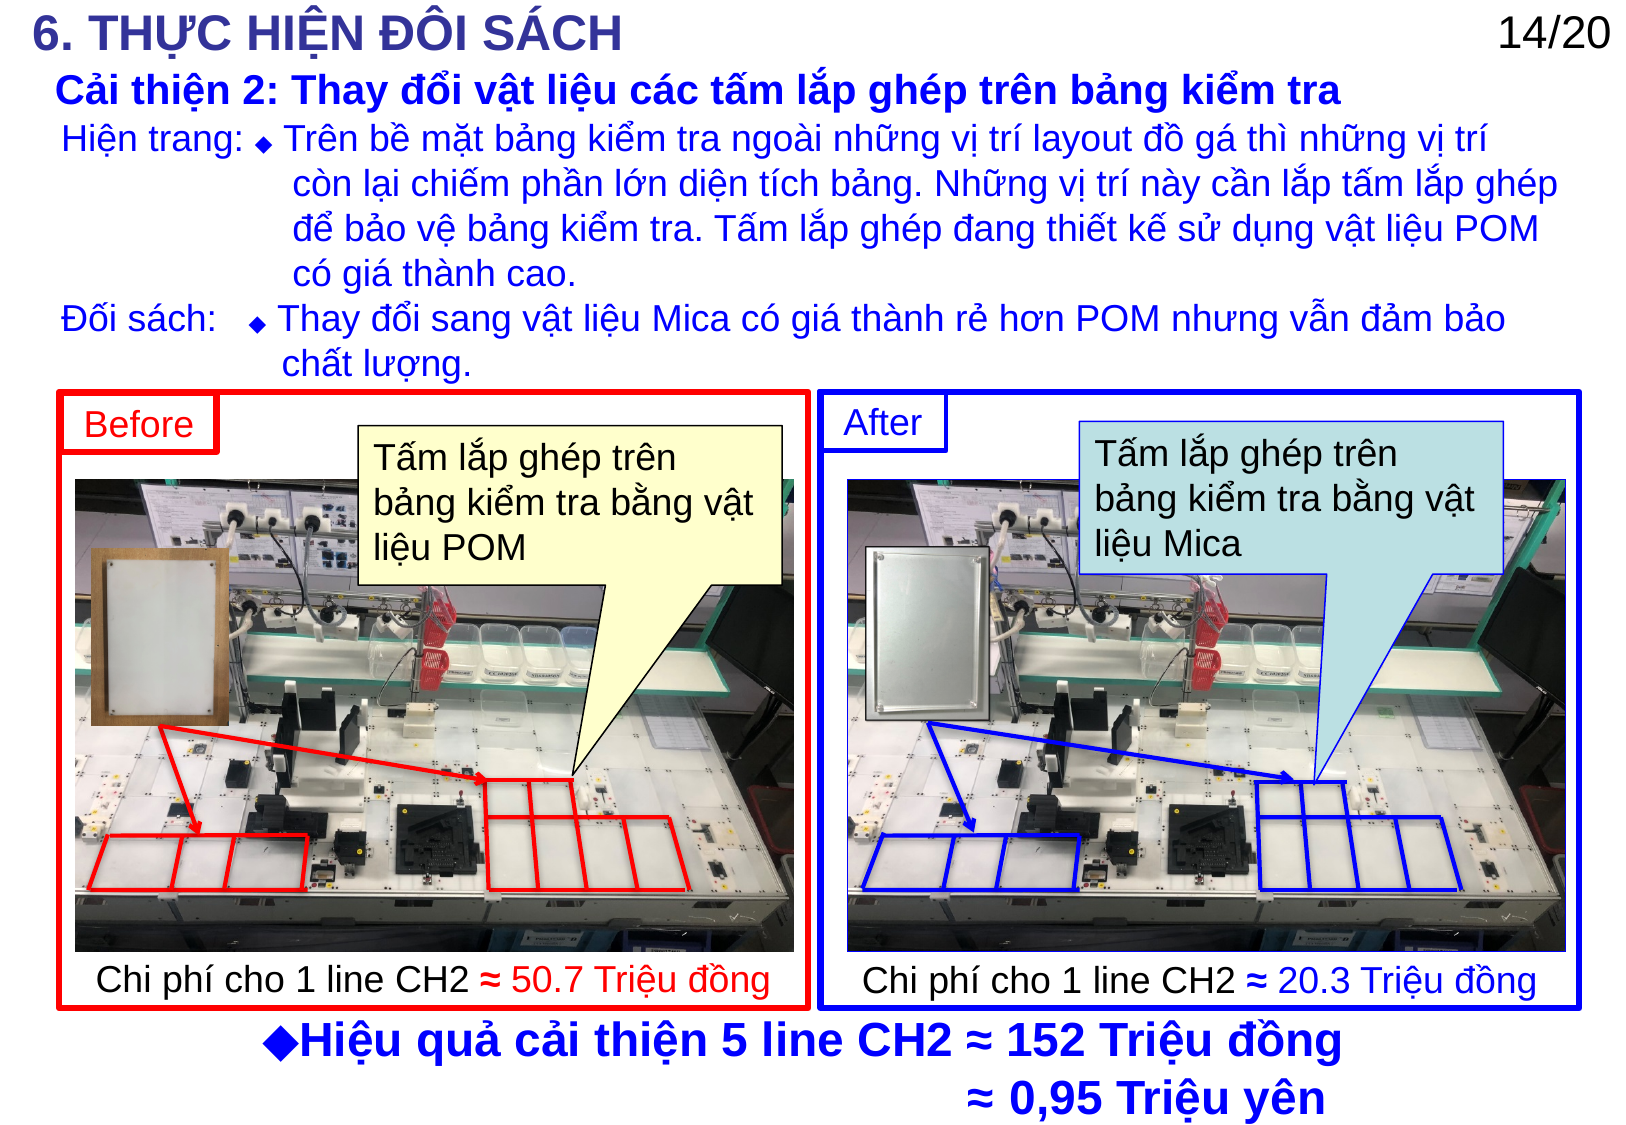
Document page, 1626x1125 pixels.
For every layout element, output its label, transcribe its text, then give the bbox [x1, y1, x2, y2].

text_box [975, 722, 1294, 780]
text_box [159, 787, 200, 836]
text_box ◆Hiệu quả cải thiện 5 line CH2 ≈ 152 Triệu đồng ≈ 0,95 Triệu yên [0, 1001, 1618, 1125]
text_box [159, 725, 489, 781]
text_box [927, 722, 975, 833]
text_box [847, 478, 1566, 952]
text_box Hiện trang: ◆ Trên bề mặt bảng kiểm tra ngoài những vị trí layout đồ gá thì những vị trí còn lại chiếm phần lớn diện tích bảng. Những vị trí này cần lắp tấm lắp ghép để bảo vệ bảng kiểm tra. Tấm lắp ghép đang thiết kế sử dụng vật liệu POM có giá thành cao. Đối sách: ◆ Thay đổi sang vật liệu Mica có giá thành rẻ hơn POM nhưng vẫn đảm bảo chất lượng. [47, 94, 1580, 403]
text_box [75, 478, 794, 952]
text_box Cải thiện 2: Thay đổi vật liệu các tấm lắp ghép trên bảng kiểm tra [0, 40, 1418, 136]
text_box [58, 390, 1580, 1009]
picture [90, 548, 229, 726]
text_box 6. THỰC HIỆN ĐÔI SÁCH [4, 0, 653, 40]
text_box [87, 834, 109, 891]
picture [863, 545, 993, 723]
